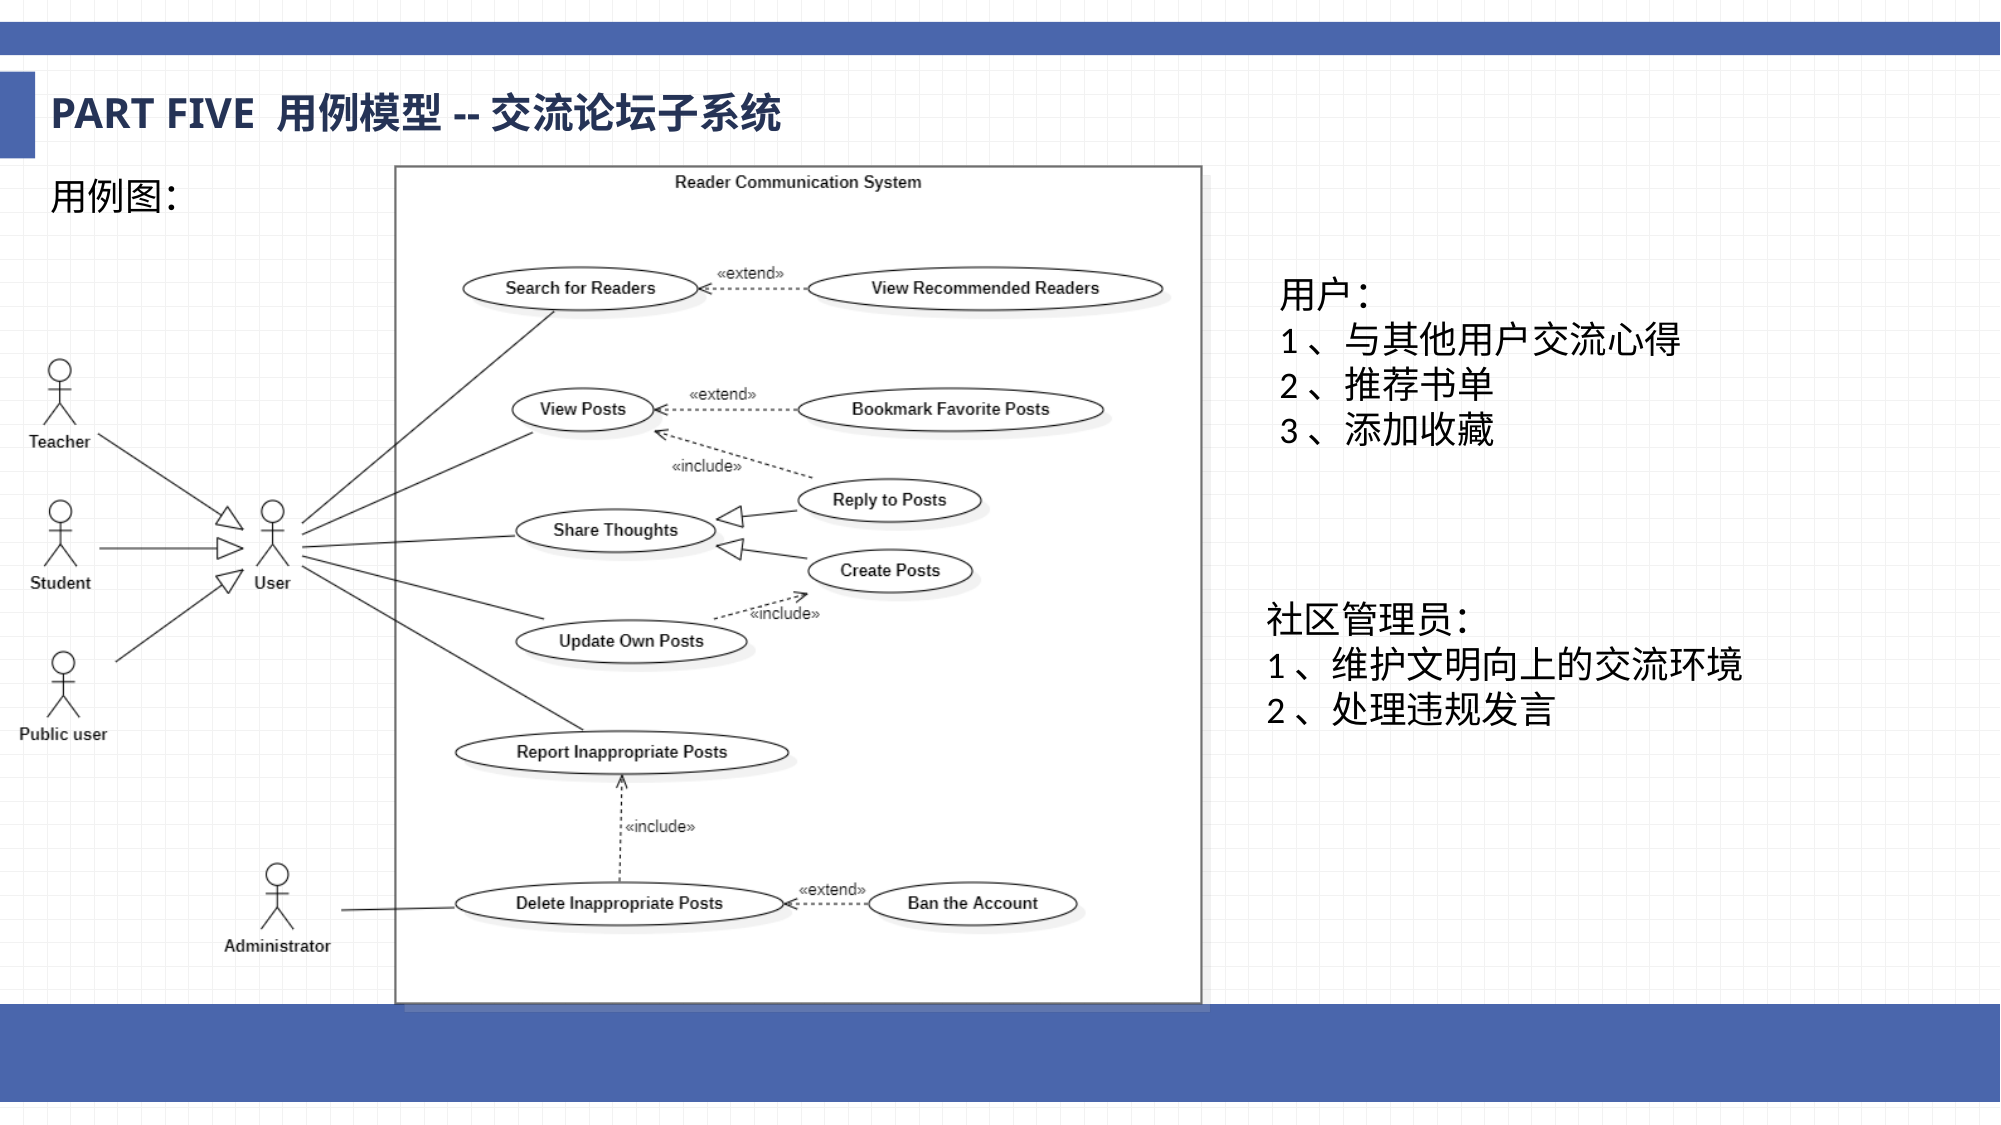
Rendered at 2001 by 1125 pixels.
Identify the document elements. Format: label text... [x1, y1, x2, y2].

text_box 用户： 1、与其他用户交流心得 2、推荐书单 3、添加收藏 [1264, 263, 1839, 458]
text_box 社区管理员： 1、维护文明向上的交流环境 2、处理违规发言 [1252, 588, 1774, 738]
picture [0, 154, 1252, 1054]
list PART FIVE 用例模型--交流论坛子系统 [34, 70, 835, 154]
